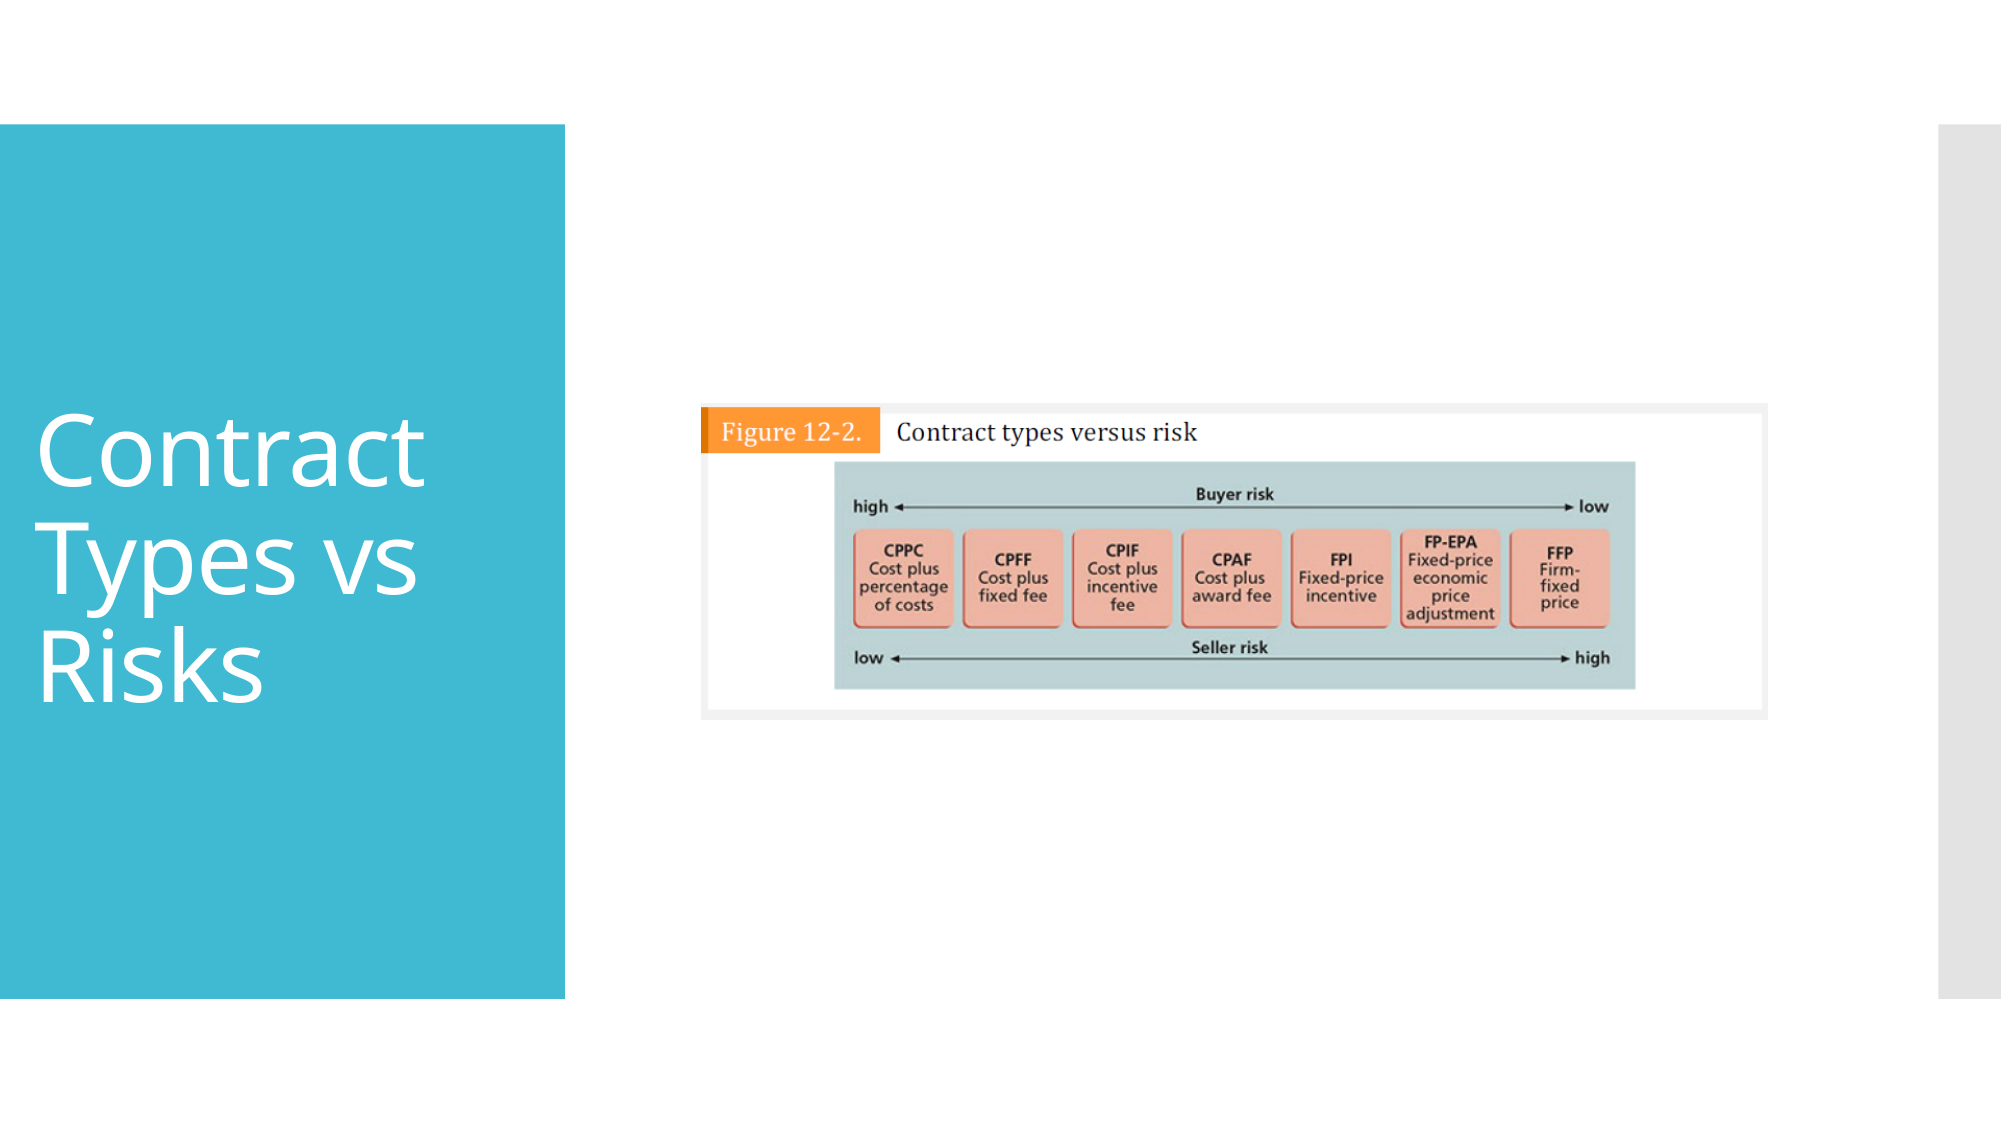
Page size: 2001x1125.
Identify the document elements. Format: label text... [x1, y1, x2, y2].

title Contract Types vs Risks [19, 299, 543, 826]
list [701, 403, 1769, 720]
